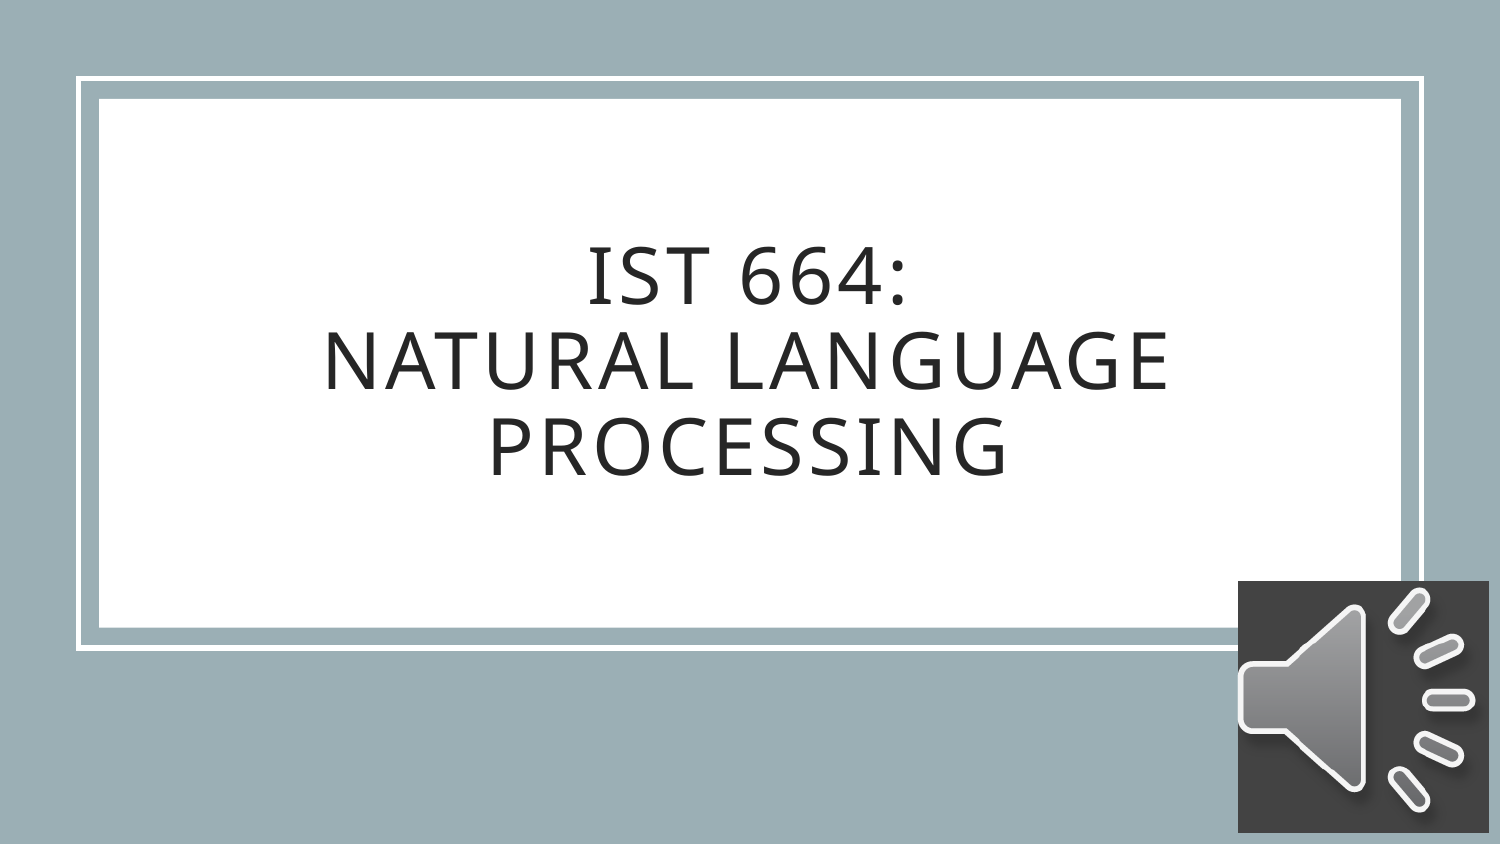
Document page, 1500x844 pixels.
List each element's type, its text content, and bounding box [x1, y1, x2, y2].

picture [1236, 580, 1490, 834]
text_box [78, 78, 1422, 649]
title IST 664: Natural Language Processing [153, 156, 1344, 572]
text_box [98, 98, 1402, 629]
